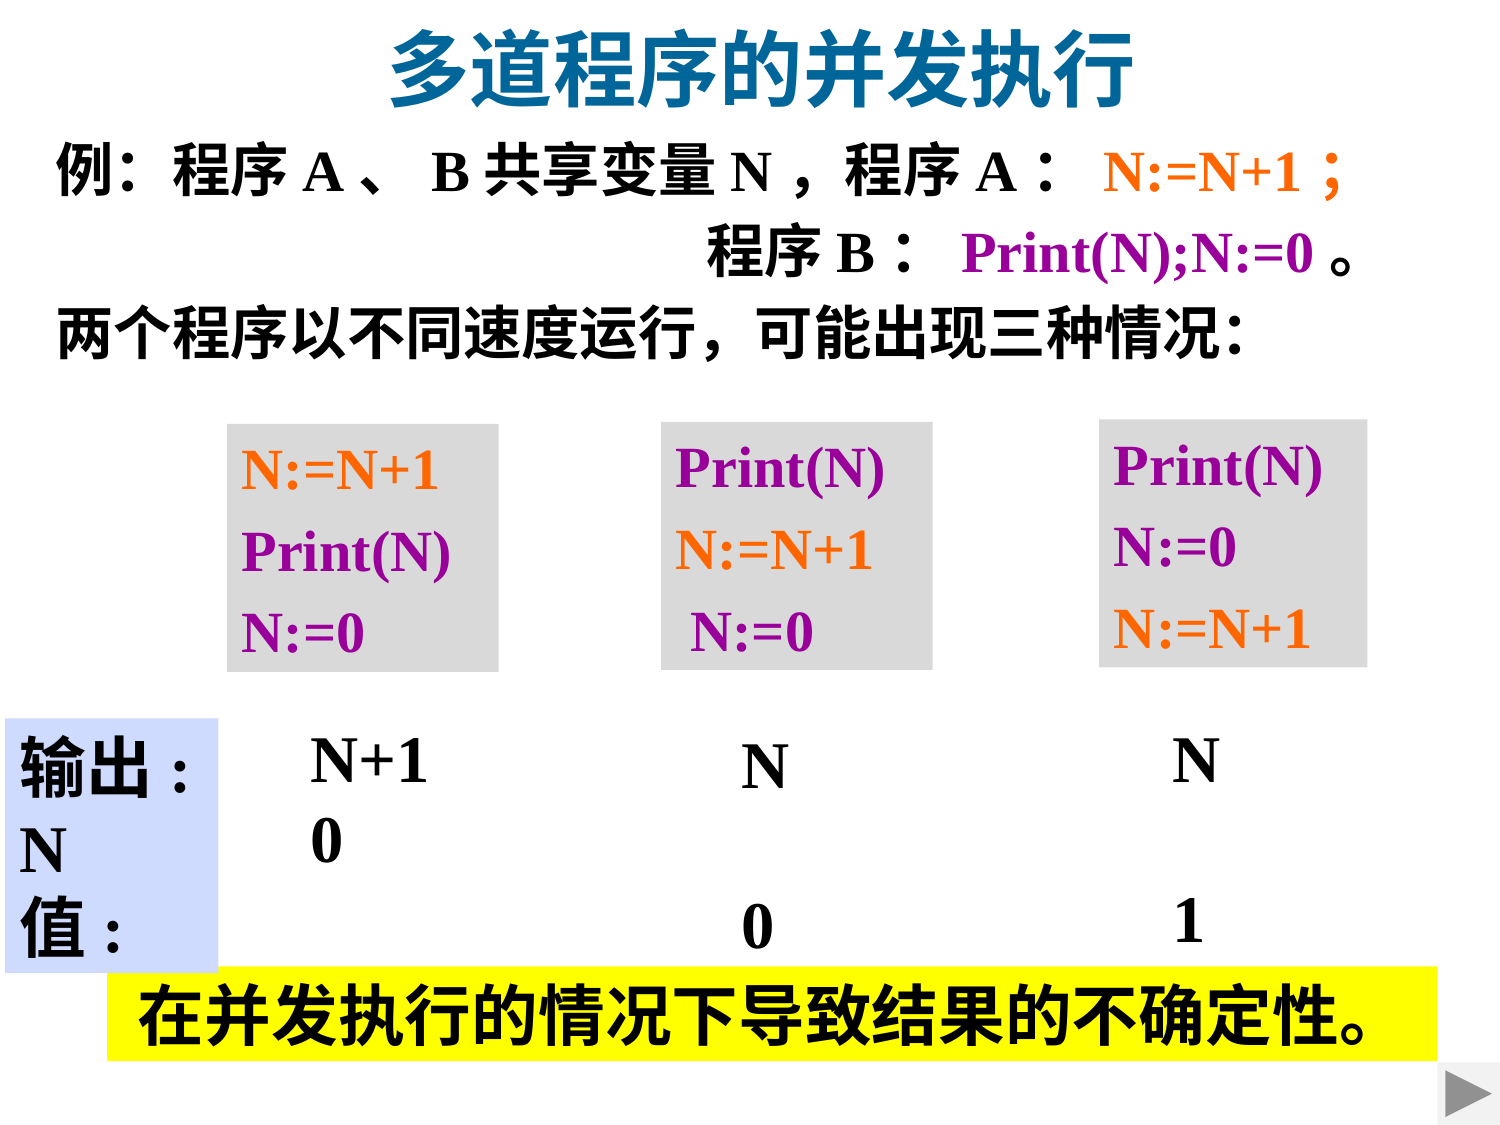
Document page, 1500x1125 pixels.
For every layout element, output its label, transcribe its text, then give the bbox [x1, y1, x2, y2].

text_box Print(N) N:=0 N:=N+1 [1099, 419, 1368, 668]
text_box N+1 0 [295, 708, 446, 884]
text_box 在并发执行的情况下导致结果的不确定性。 [107, 966, 1437, 1062]
text_box N:=N+1 Print(N) N:=0 [226, 423, 499, 672]
text_box N 1 [1157, 708, 1303, 964]
text_box N 0 [726, 714, 835, 970]
text_box 例：程序A、B共享变量N，程序A：N:=N+1； 程序B：Print(N);N:=0。 两个程序以不同速度运行，可能出现三种情况： [41, 125, 1465, 409]
text_box 多道程序的并发执行 [372, 0, 1270, 135]
text_box [1437, 1062, 1500, 1125]
text_box 输出: N 值: [5, 718, 219, 974]
text_box Print(N) N:=N+1 N:=0 [661, 421, 933, 670]
